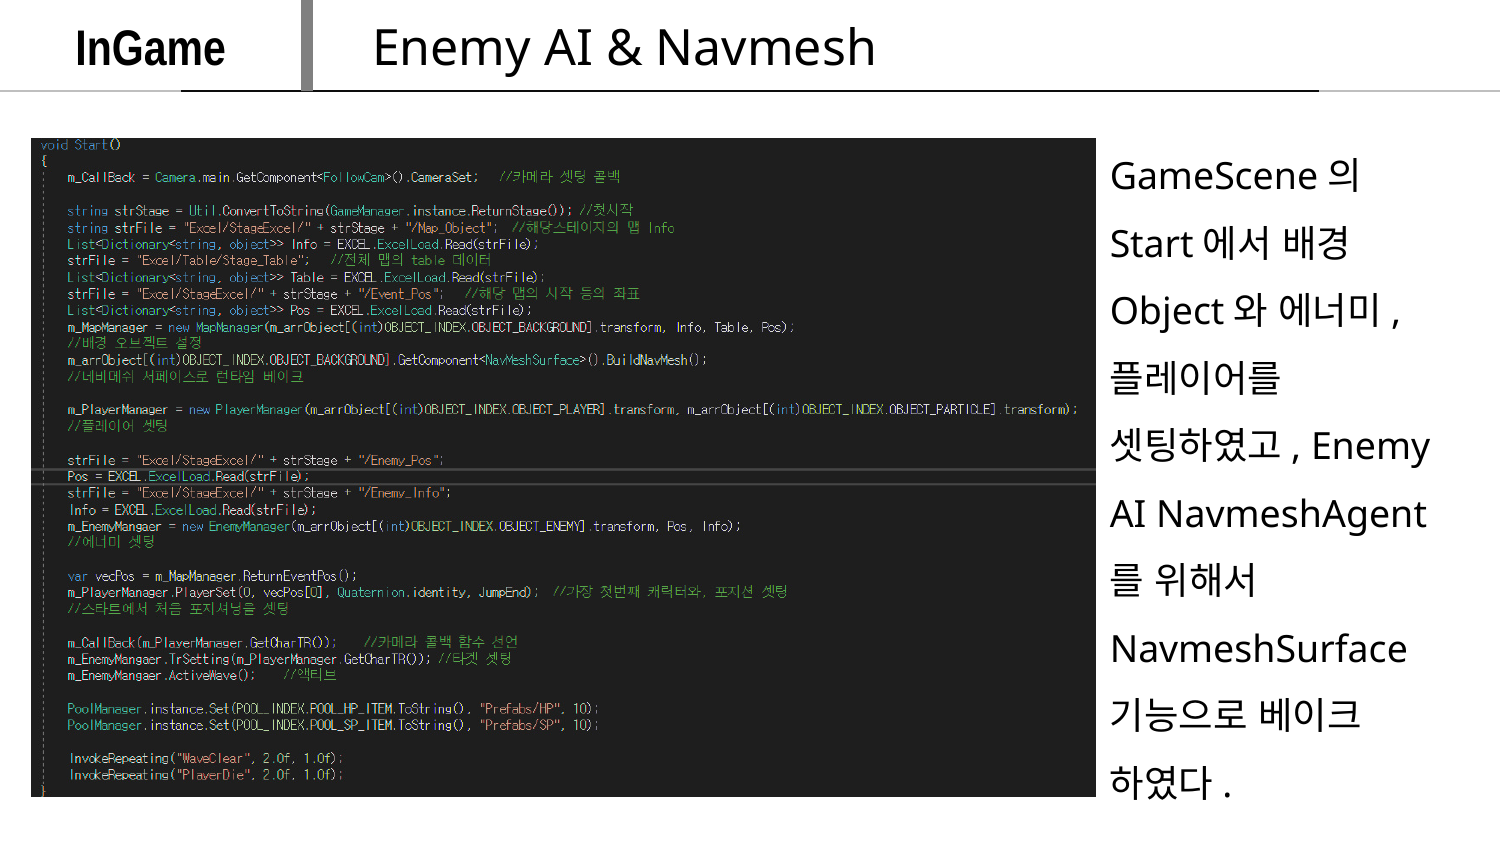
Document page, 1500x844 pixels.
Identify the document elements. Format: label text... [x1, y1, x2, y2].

text_box Enemy AI & Navmesh [311, 0, 1500, 93]
picture [30, 138, 1096, 797]
text_box InGame [0, 0, 299, 93]
text_box GameScene의 Start에서 배경 Object와 에너미, 플레이어를 셋팅하였고, Enemy AI NavmeshAgent를 위해서 NavmeshSurface 기능으로 베이크 하였다. [1093, 105, 1471, 830]
text_box [299, 0, 311, 93]
